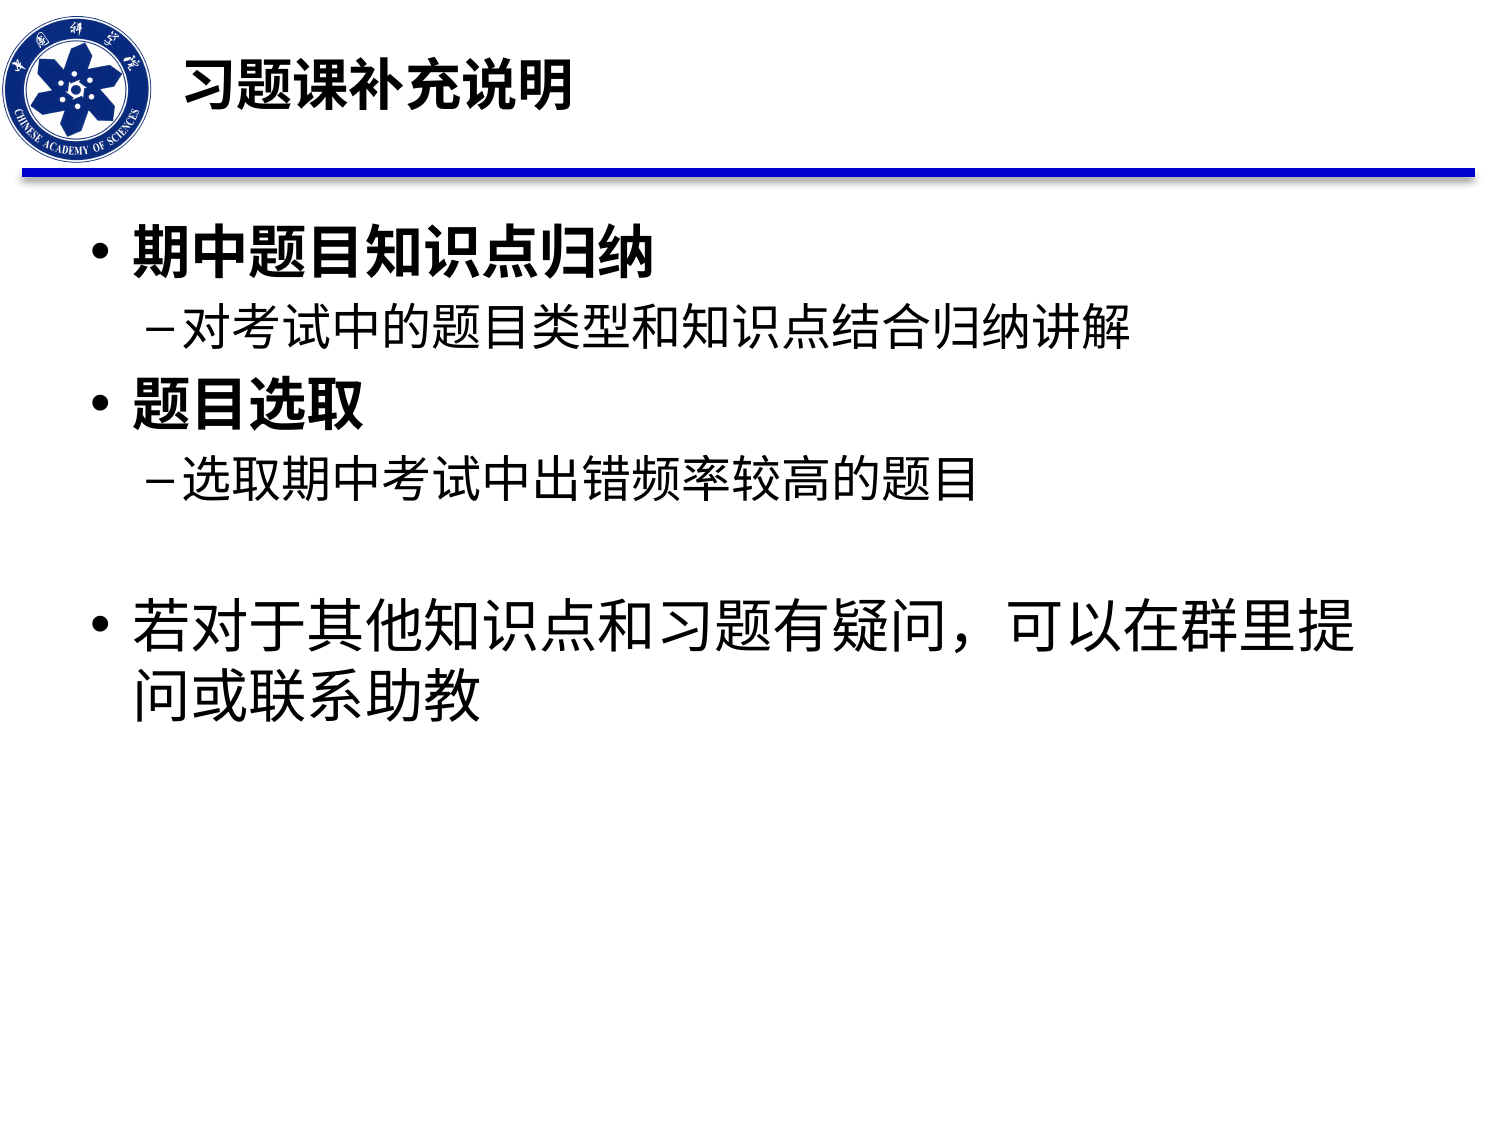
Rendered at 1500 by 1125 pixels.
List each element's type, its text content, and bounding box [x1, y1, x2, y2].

title 习题课补充说明 [165, 1, 1475, 165]
picture [0, 5, 166, 173]
list 期中题目知识点归纳 对考试中的题目类型和知识点结合归纳讲解 题目选取 选取期中考试中出错频率较高的题目 若对于其他知识点和习题有疑问，可以在群里提问或联系助教 [75, 208, 1425, 1071]
